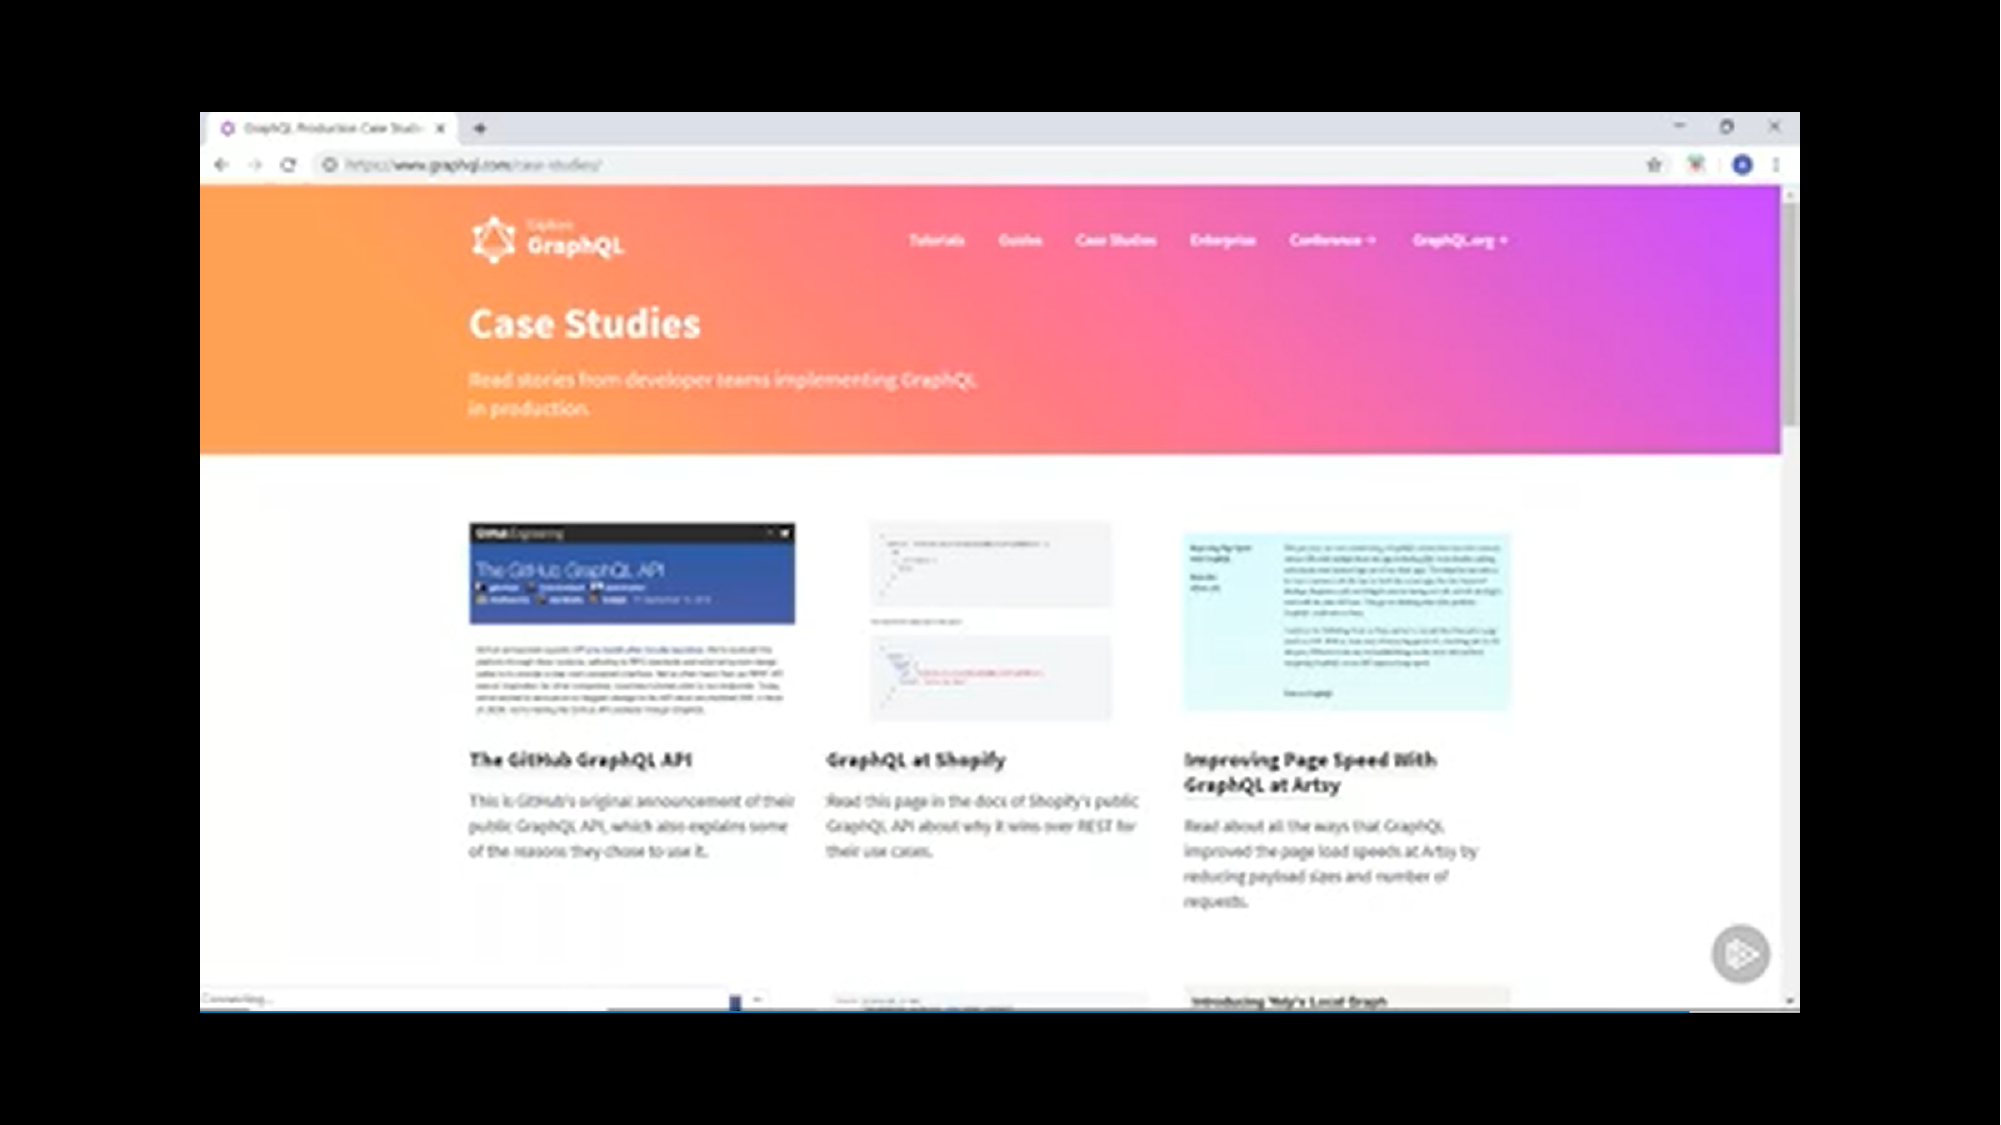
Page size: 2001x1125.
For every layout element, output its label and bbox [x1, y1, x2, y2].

picture [199, 112, 1800, 1013]
